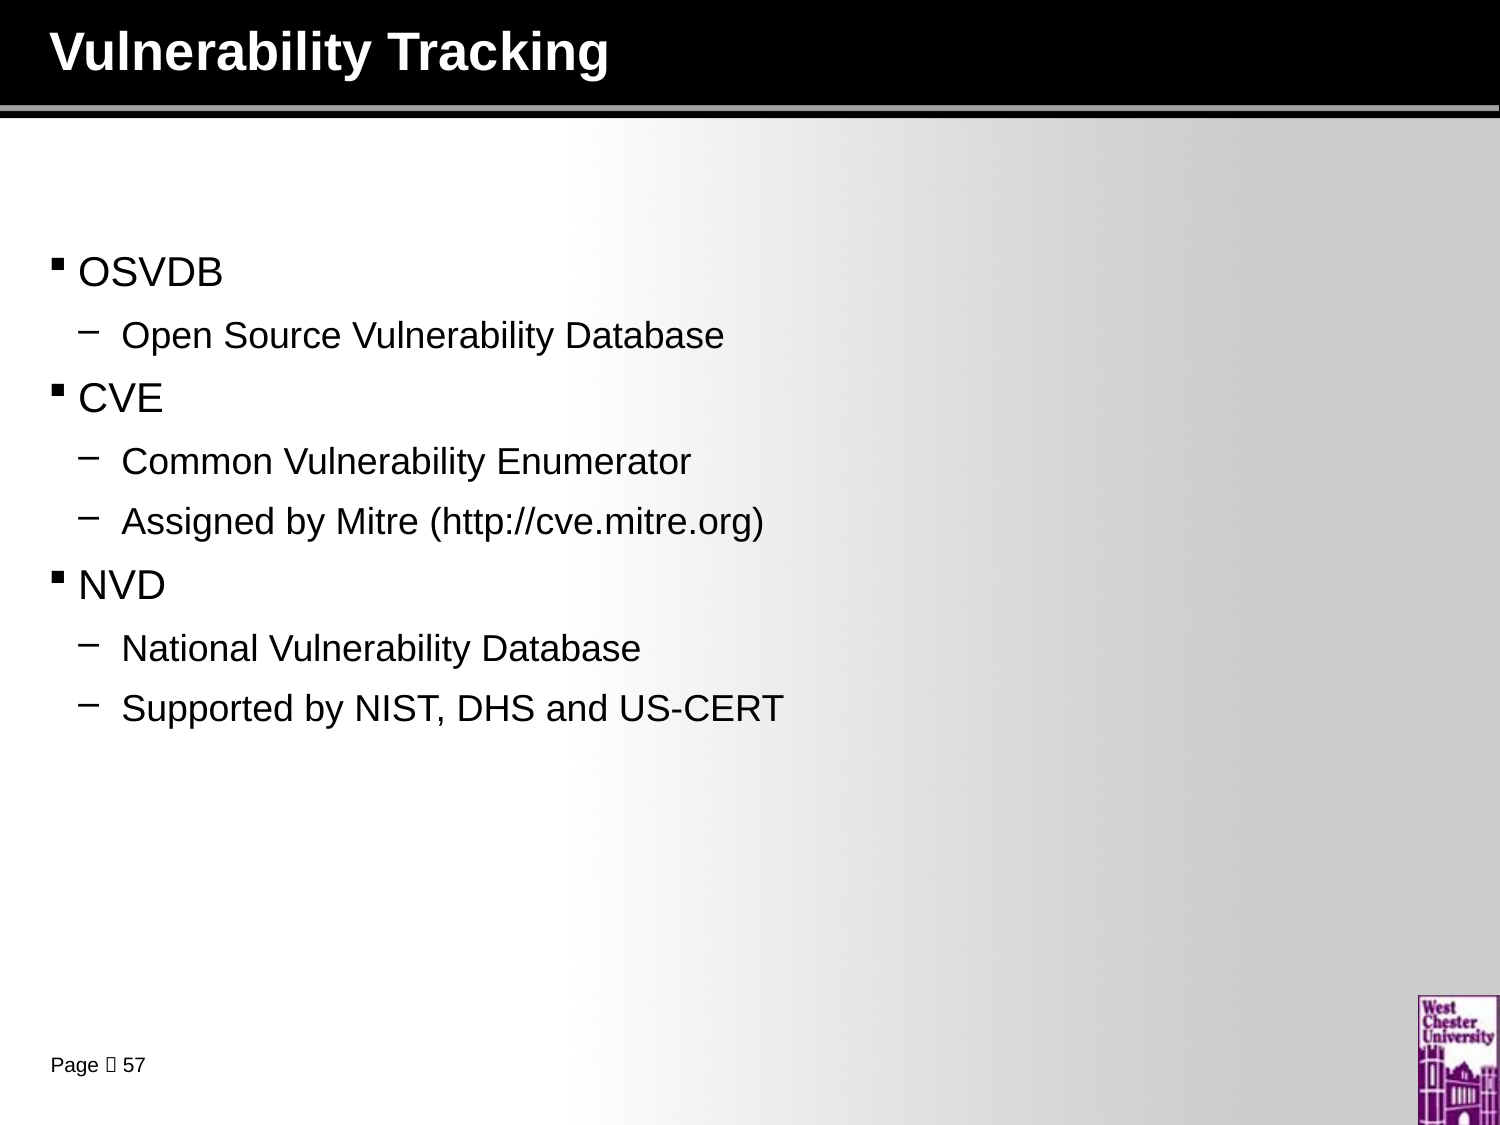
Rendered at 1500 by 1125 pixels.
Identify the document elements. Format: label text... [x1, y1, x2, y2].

title Vulnerability Tracking [49, 16, 1447, 123]
picture [0, 0, 1500, 1125]
list OSVDB Open Source Vulnerability Database CVE Common Vulnerability Enumerator Assigned by Mitre (http://cve.mitre.org) NVD National Vulnerability Database Supported by NIST, DHS and US-CERT [48, 244, 1447, 952]
